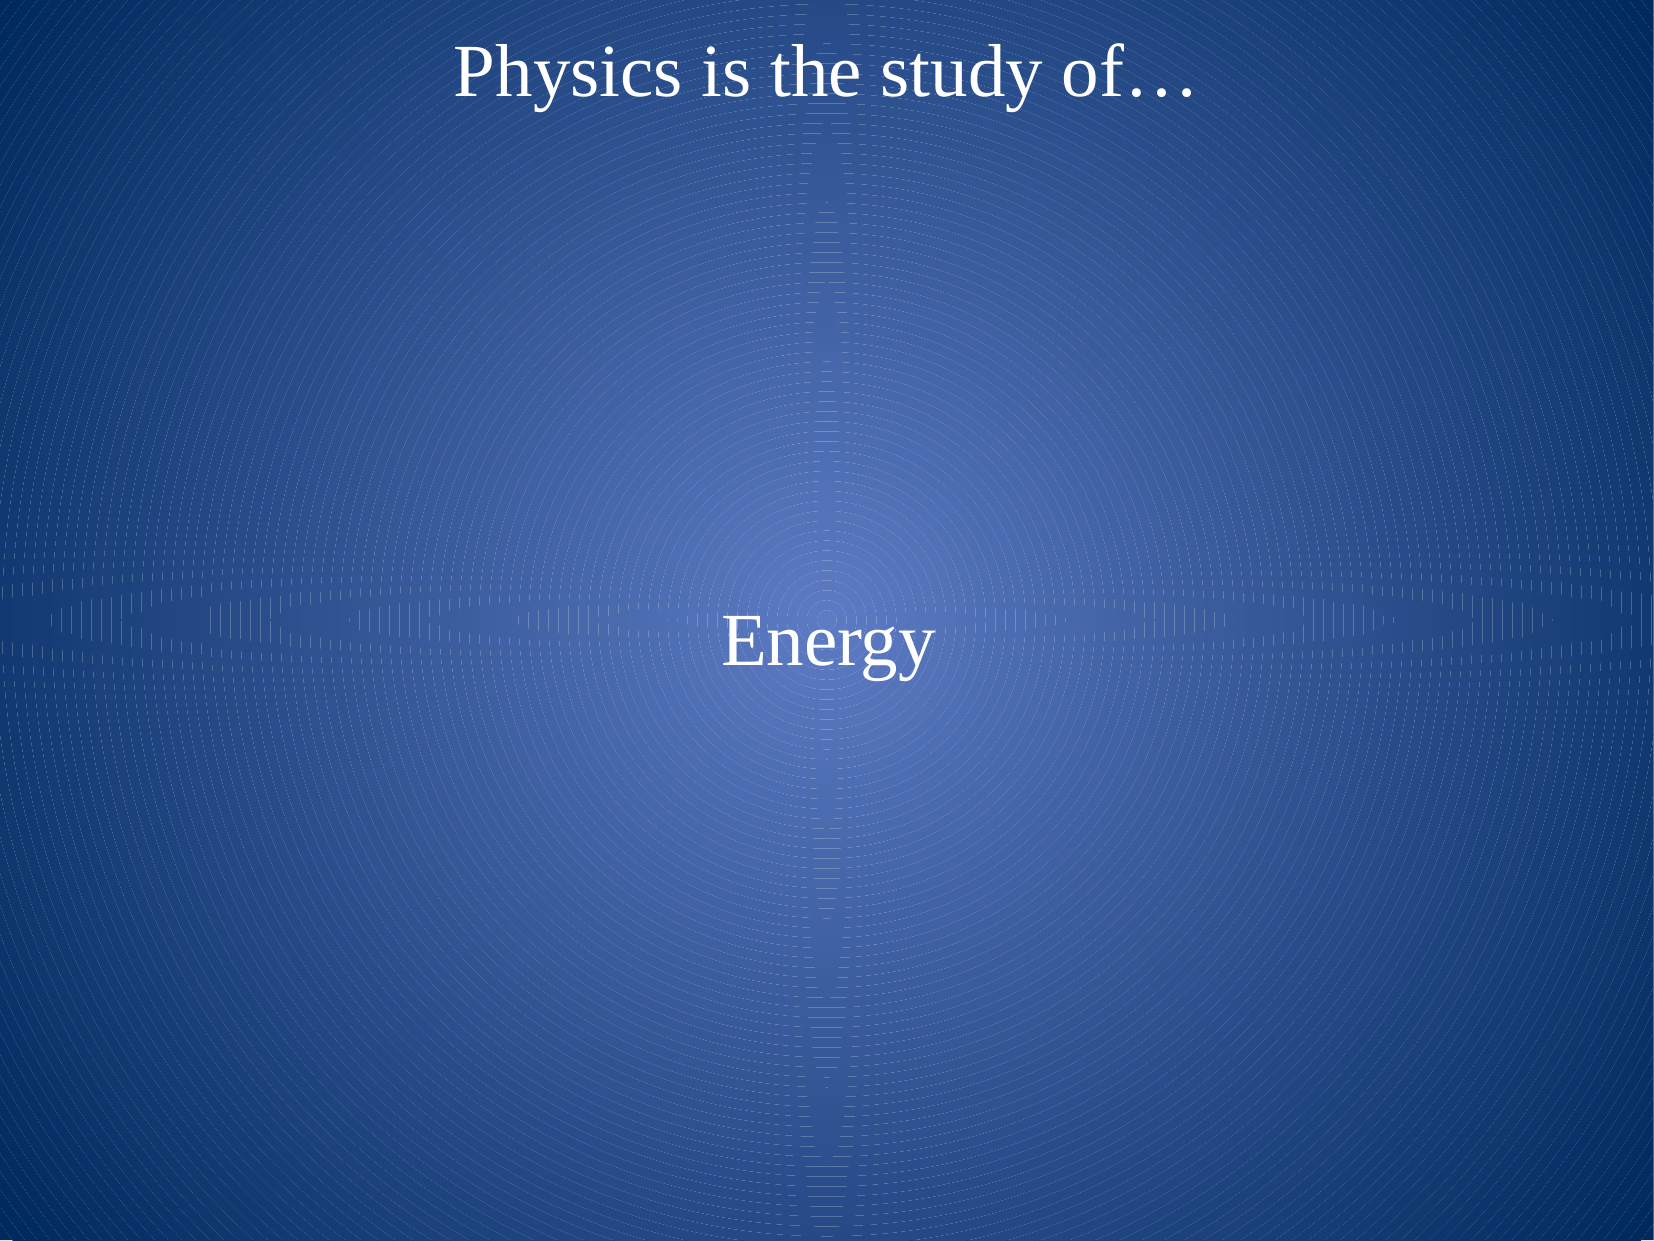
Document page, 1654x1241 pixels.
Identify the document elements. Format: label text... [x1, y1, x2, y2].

text_box Energy [1, 582, 1654, 688]
text_box Physics is the study of… [0, 13, 1654, 119]
